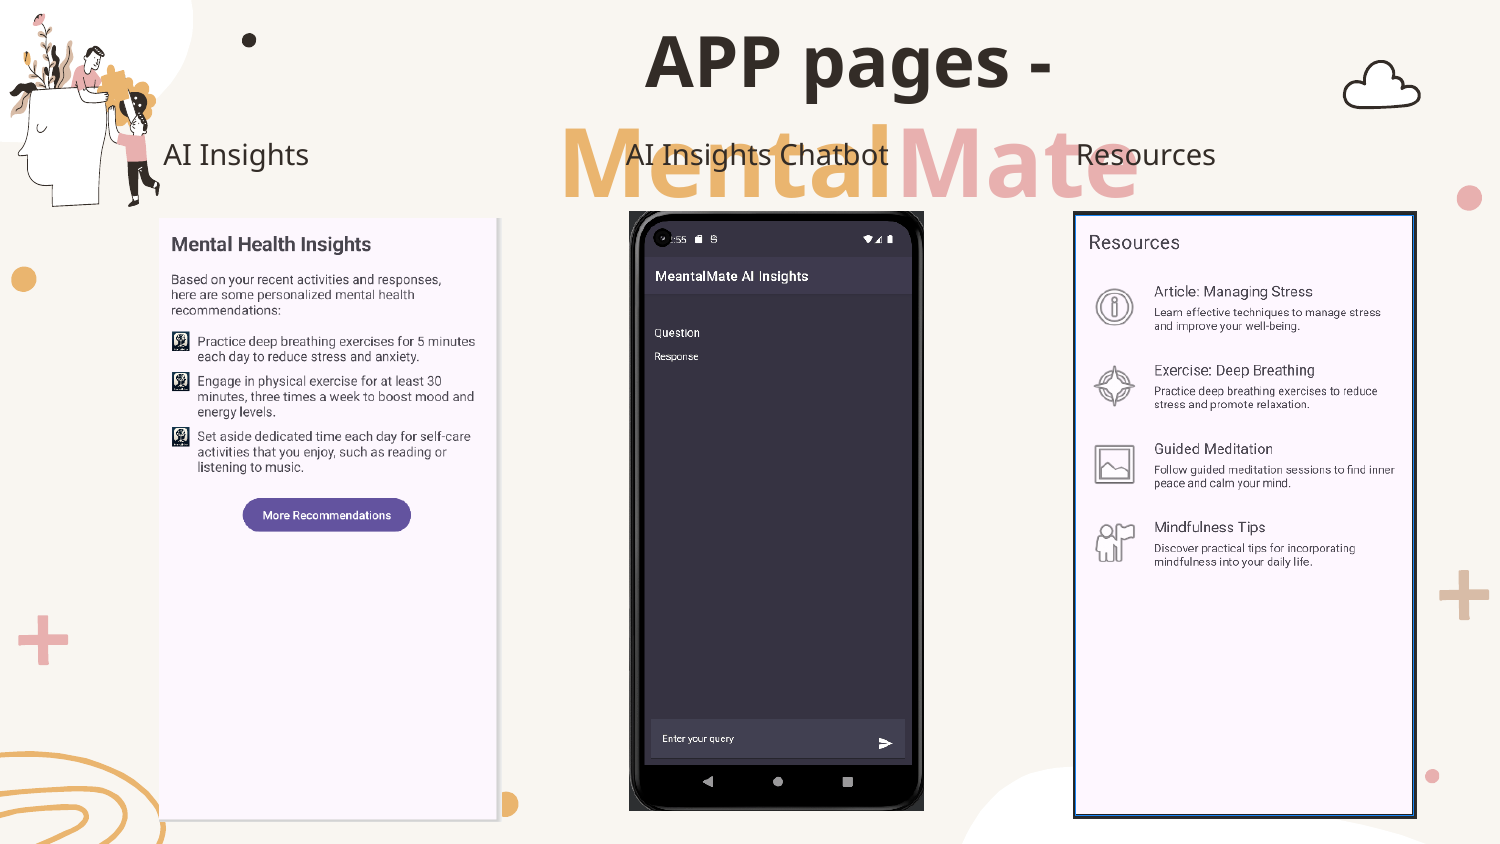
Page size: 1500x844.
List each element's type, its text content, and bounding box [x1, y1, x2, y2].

picture [629, 211, 924, 812]
text_box AI Insights Chatbot [610, 120, 992, 255]
title APP pages - MentalMate [365, 1, 1334, 96]
text_box AI Insights [163, 120, 530, 186]
text_box Resources [1060, 120, 1442, 186]
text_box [9, 13, 160, 208]
picture [159, 218, 502, 822]
picture [1073, 211, 1417, 819]
